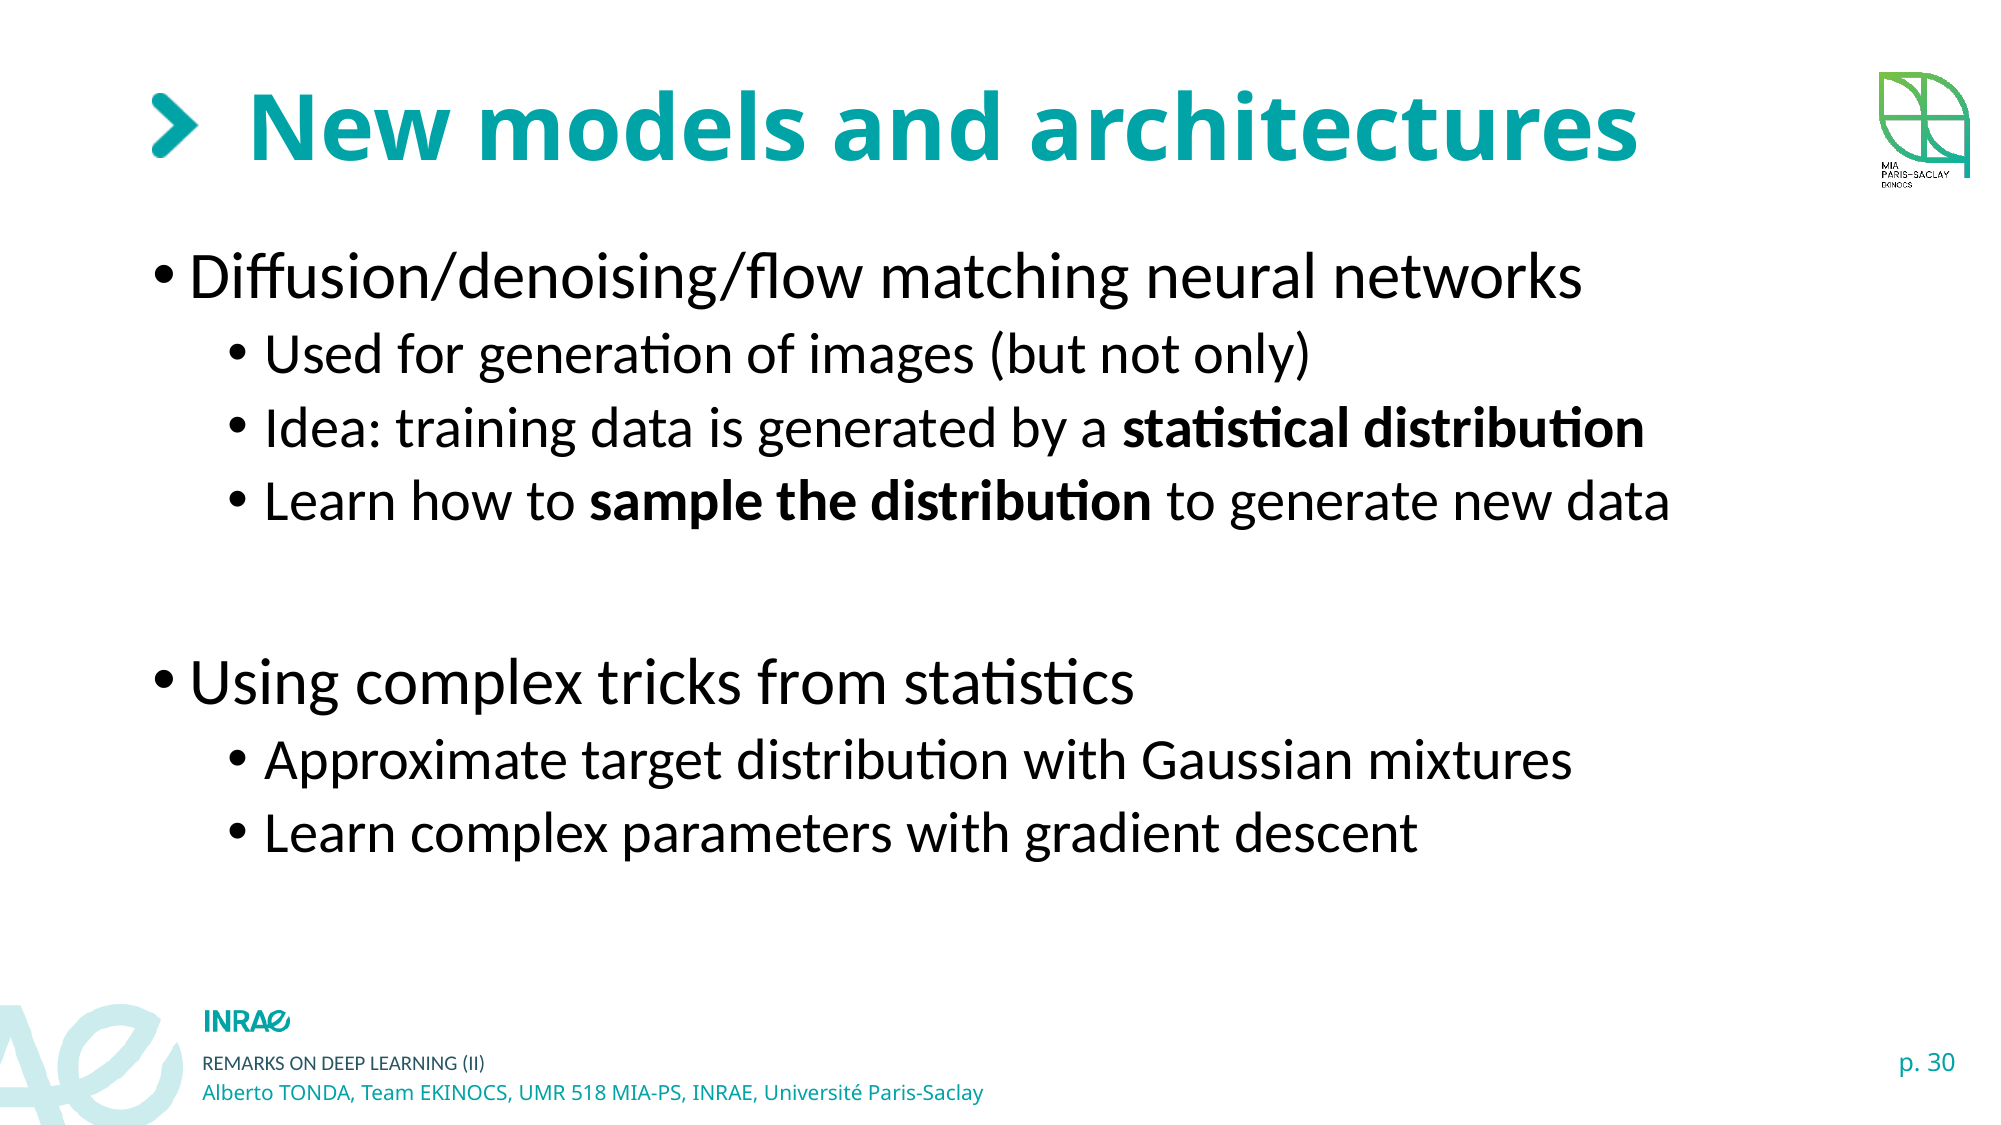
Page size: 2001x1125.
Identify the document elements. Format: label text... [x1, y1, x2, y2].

title New models and architectures [137, 59, 1863, 203]
picture [324, 1058, 329, 1069]
picture [1862, 54, 1986, 205]
picture [152, 93, 200, 158]
list Diffusion/denoising/flow matching neural networks Used for generation of images (but not only) Idea: training data is generated by a statistical distribution Learn how to sample the distribution to generate new data Using complex tricks from statistics Approximate target distribution with Gaussian mixtures Learn complex parameters with gradient descent [137, 233, 1863, 1001]
picture [0, 996, 329, 1125]
